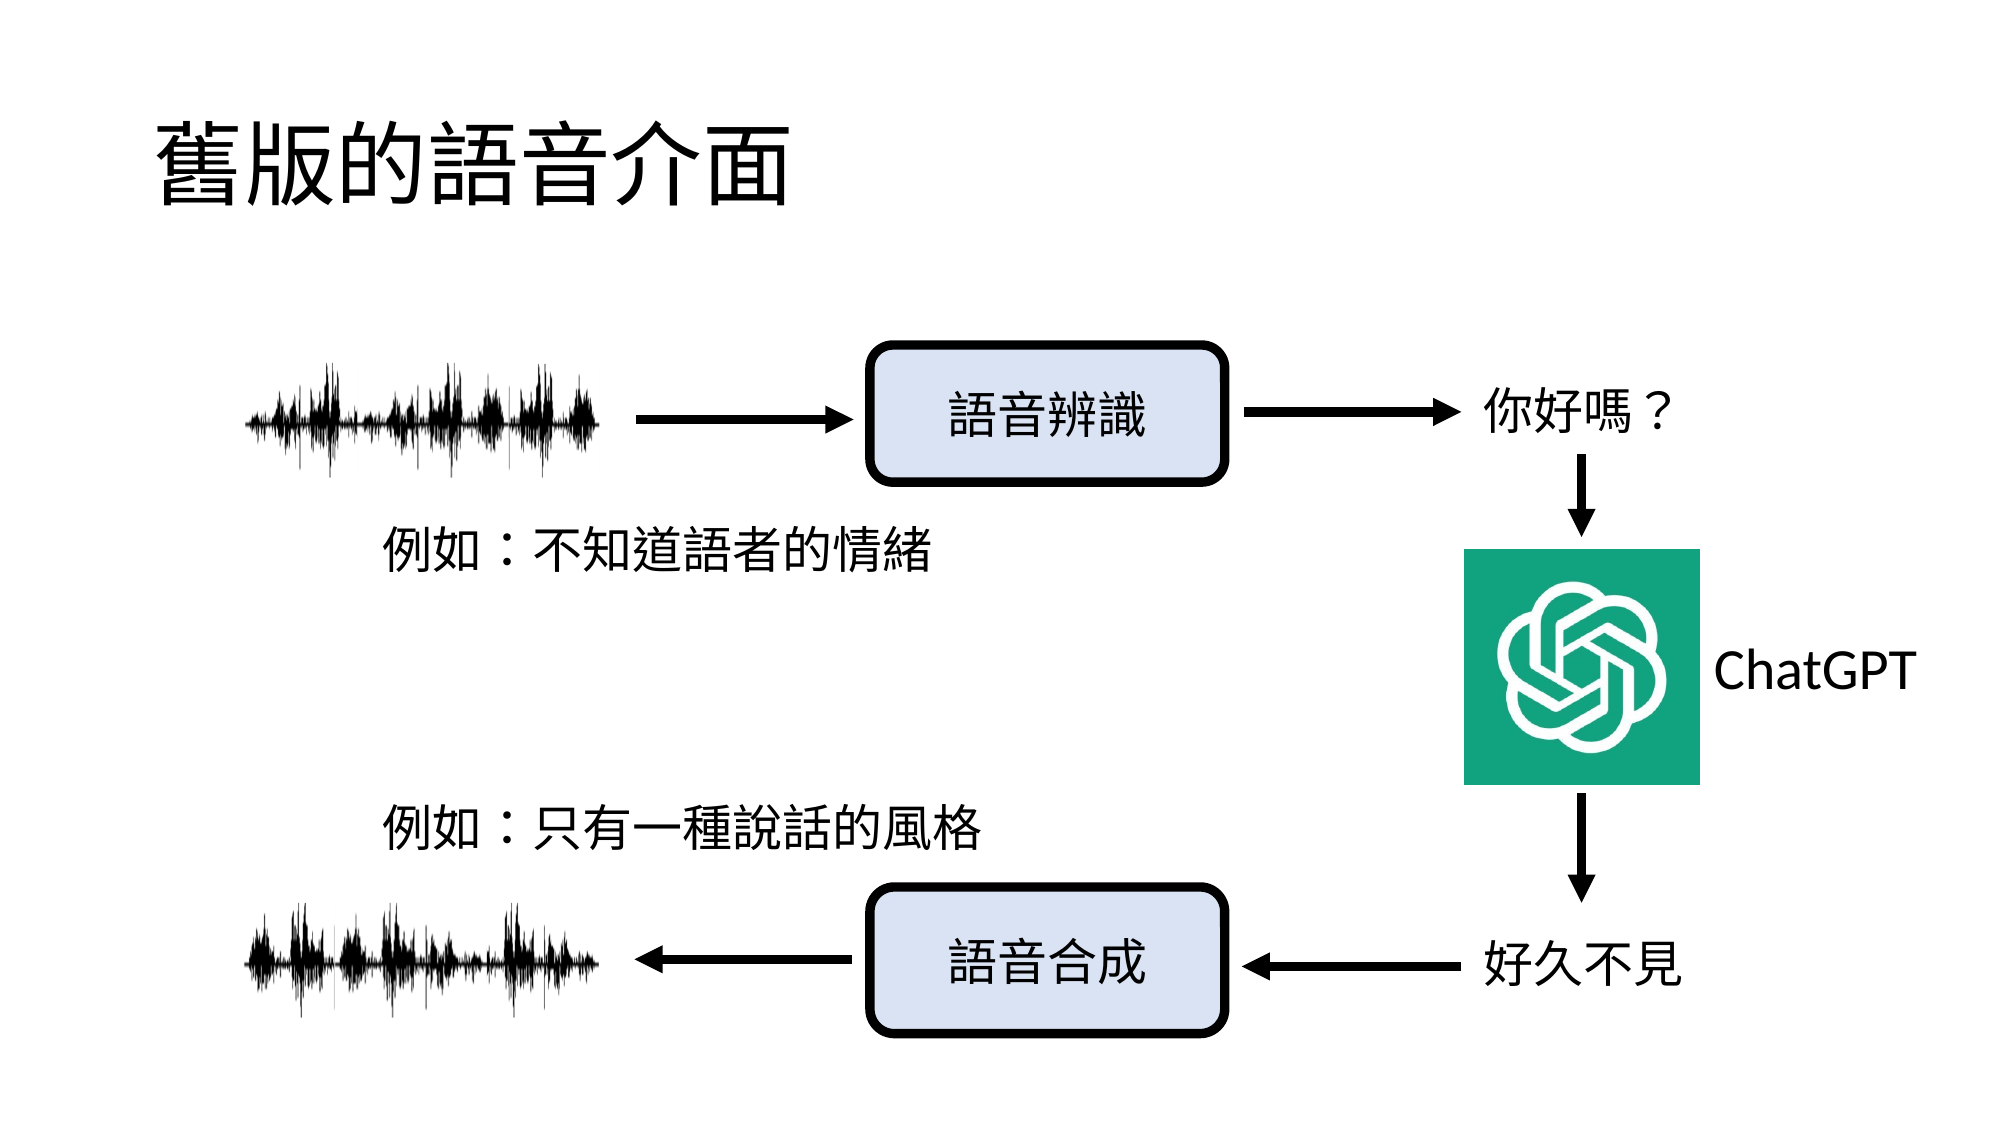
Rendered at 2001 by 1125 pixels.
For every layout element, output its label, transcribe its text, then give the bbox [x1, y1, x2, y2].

text_box 語音合成 [869, 886, 1225, 1034]
text_box 好久不見 [1406, 925, 1761, 1000]
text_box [242, 902, 599, 1018]
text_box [244, 362, 601, 479]
text_box 語音辨識 [869, 345, 1225, 483]
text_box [1463, 548, 1971, 785]
text_box 例如：只有一種說話的風格 [367, 789, 1000, 864]
title 舊版的語音介面 [137, 59, 1863, 278]
text_box 你好嗎？ [1462, 372, 1706, 447]
text_box 例如：不知道語者的情緒 [367, 510, 1044, 586]
